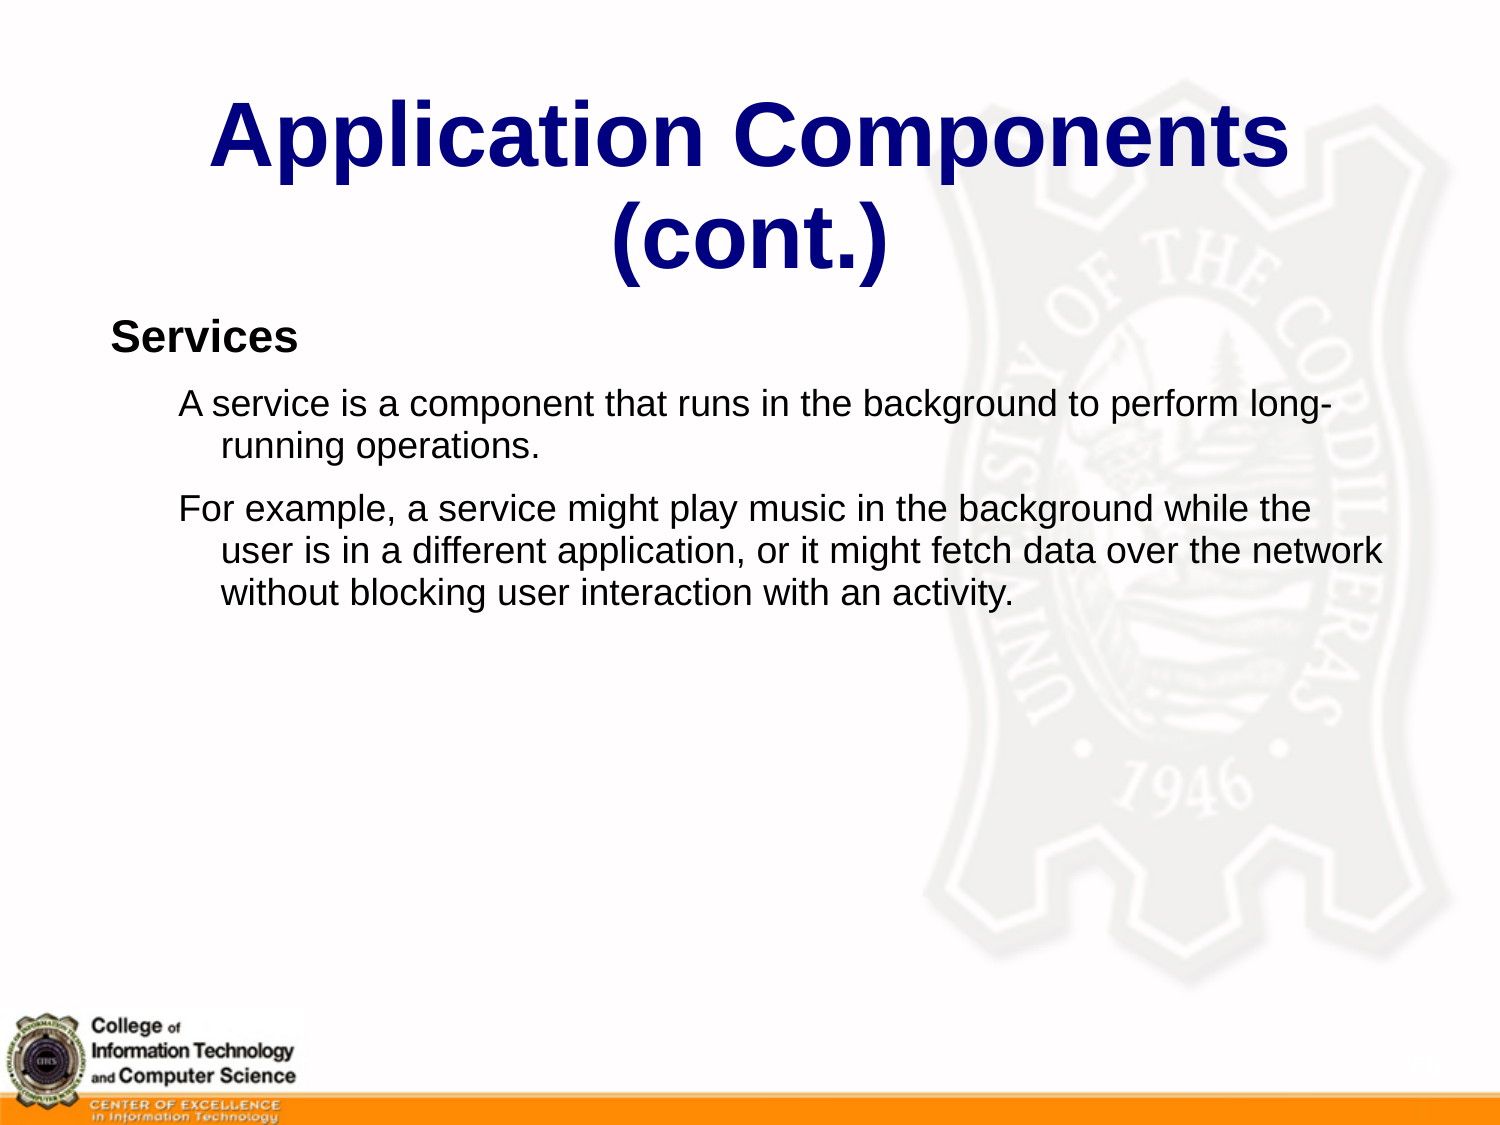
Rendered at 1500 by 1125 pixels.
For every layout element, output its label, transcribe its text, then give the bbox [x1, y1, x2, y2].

list Services A service is a component that runs in the background to perform long-running operations. For example, a service might play music in the background while the user is in a different application, or it might fetch data over the network without blocking user interaction with an activity. [110, 308, 1391, 1017]
picture [0, 0, 1500, 1125]
title Application Components (cont.) [110, 93, 1391, 281]
